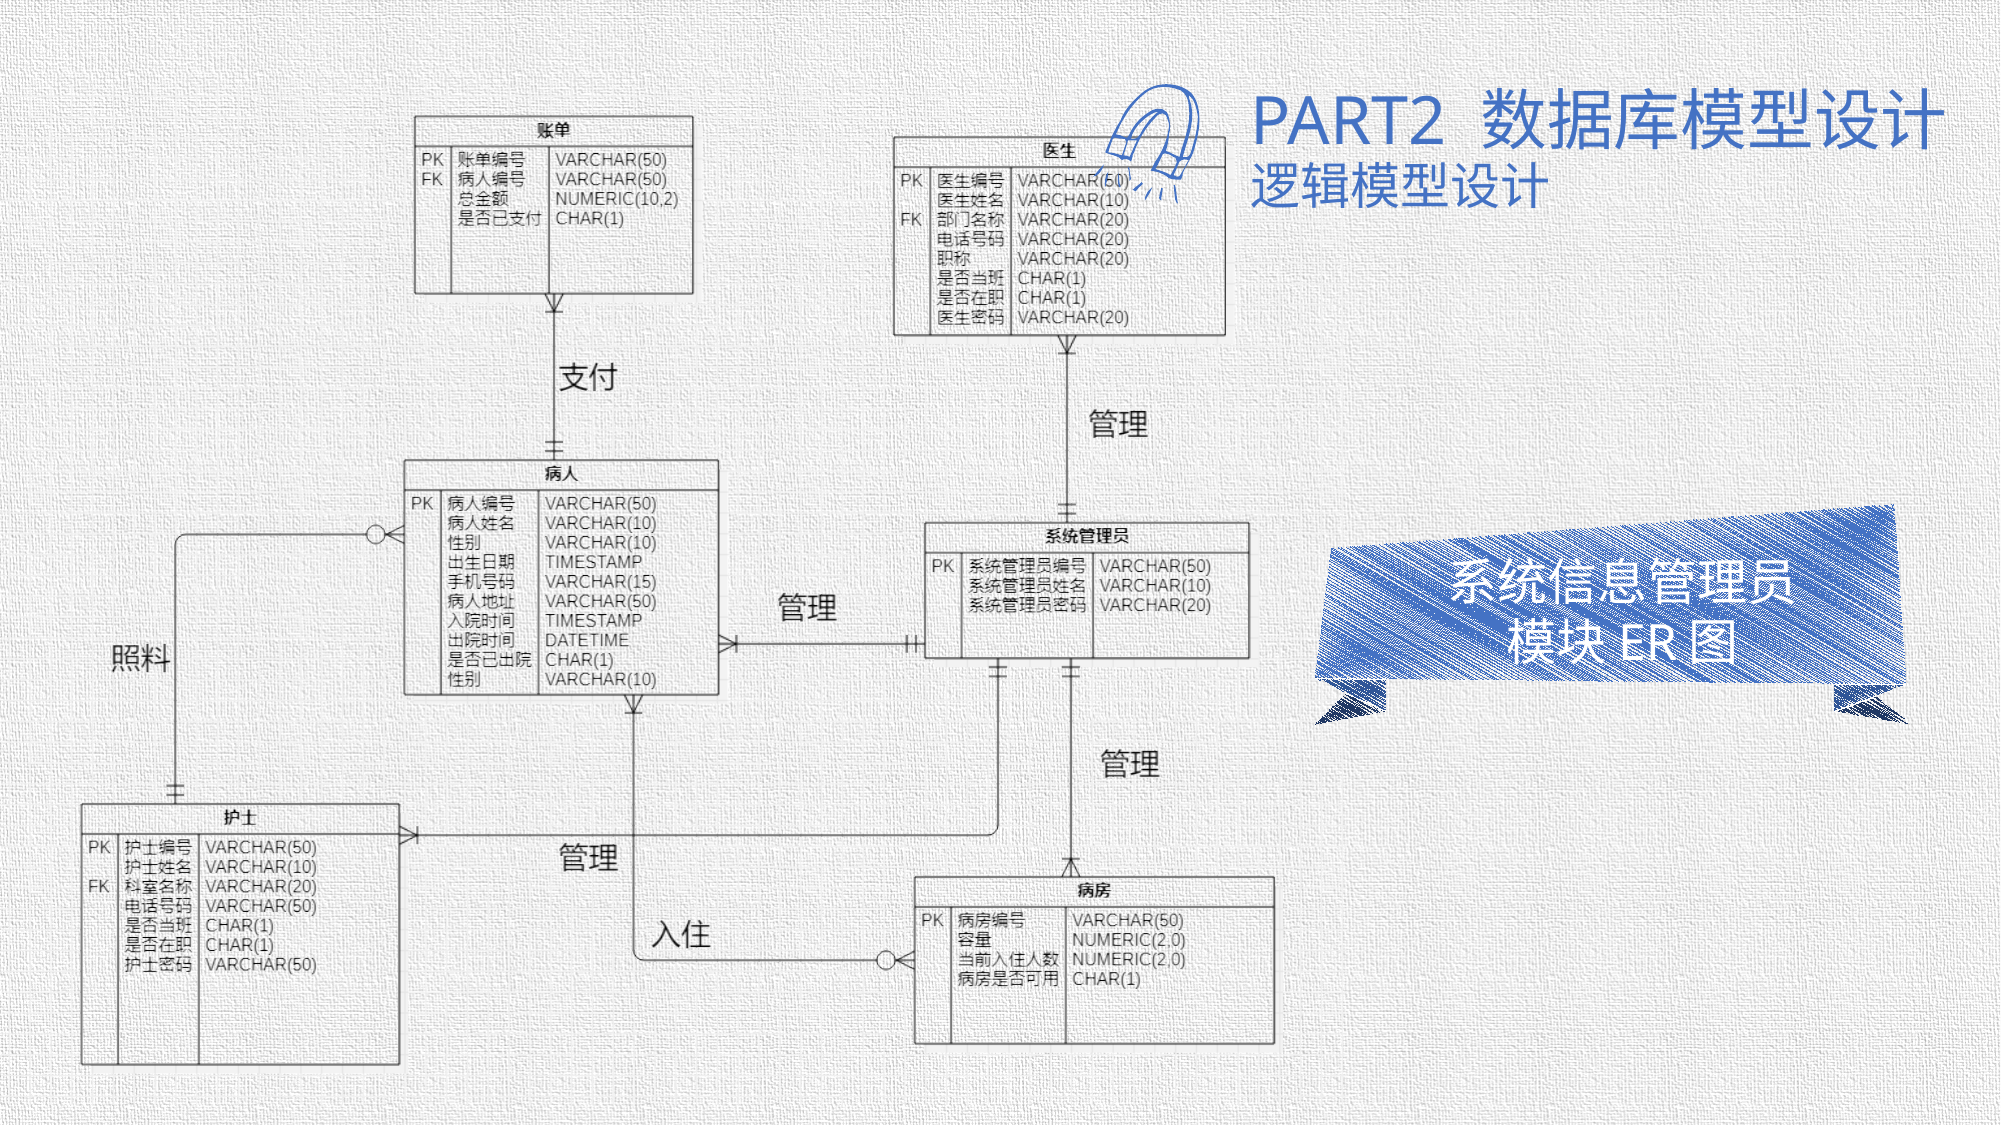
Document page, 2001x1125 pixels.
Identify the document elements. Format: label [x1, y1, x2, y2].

text_box [1235, 70, 2000, 224]
text_box [1093, 79, 1200, 204]
picture [0, 0, 2001, 1125]
text_box [1315, 504, 1908, 725]
